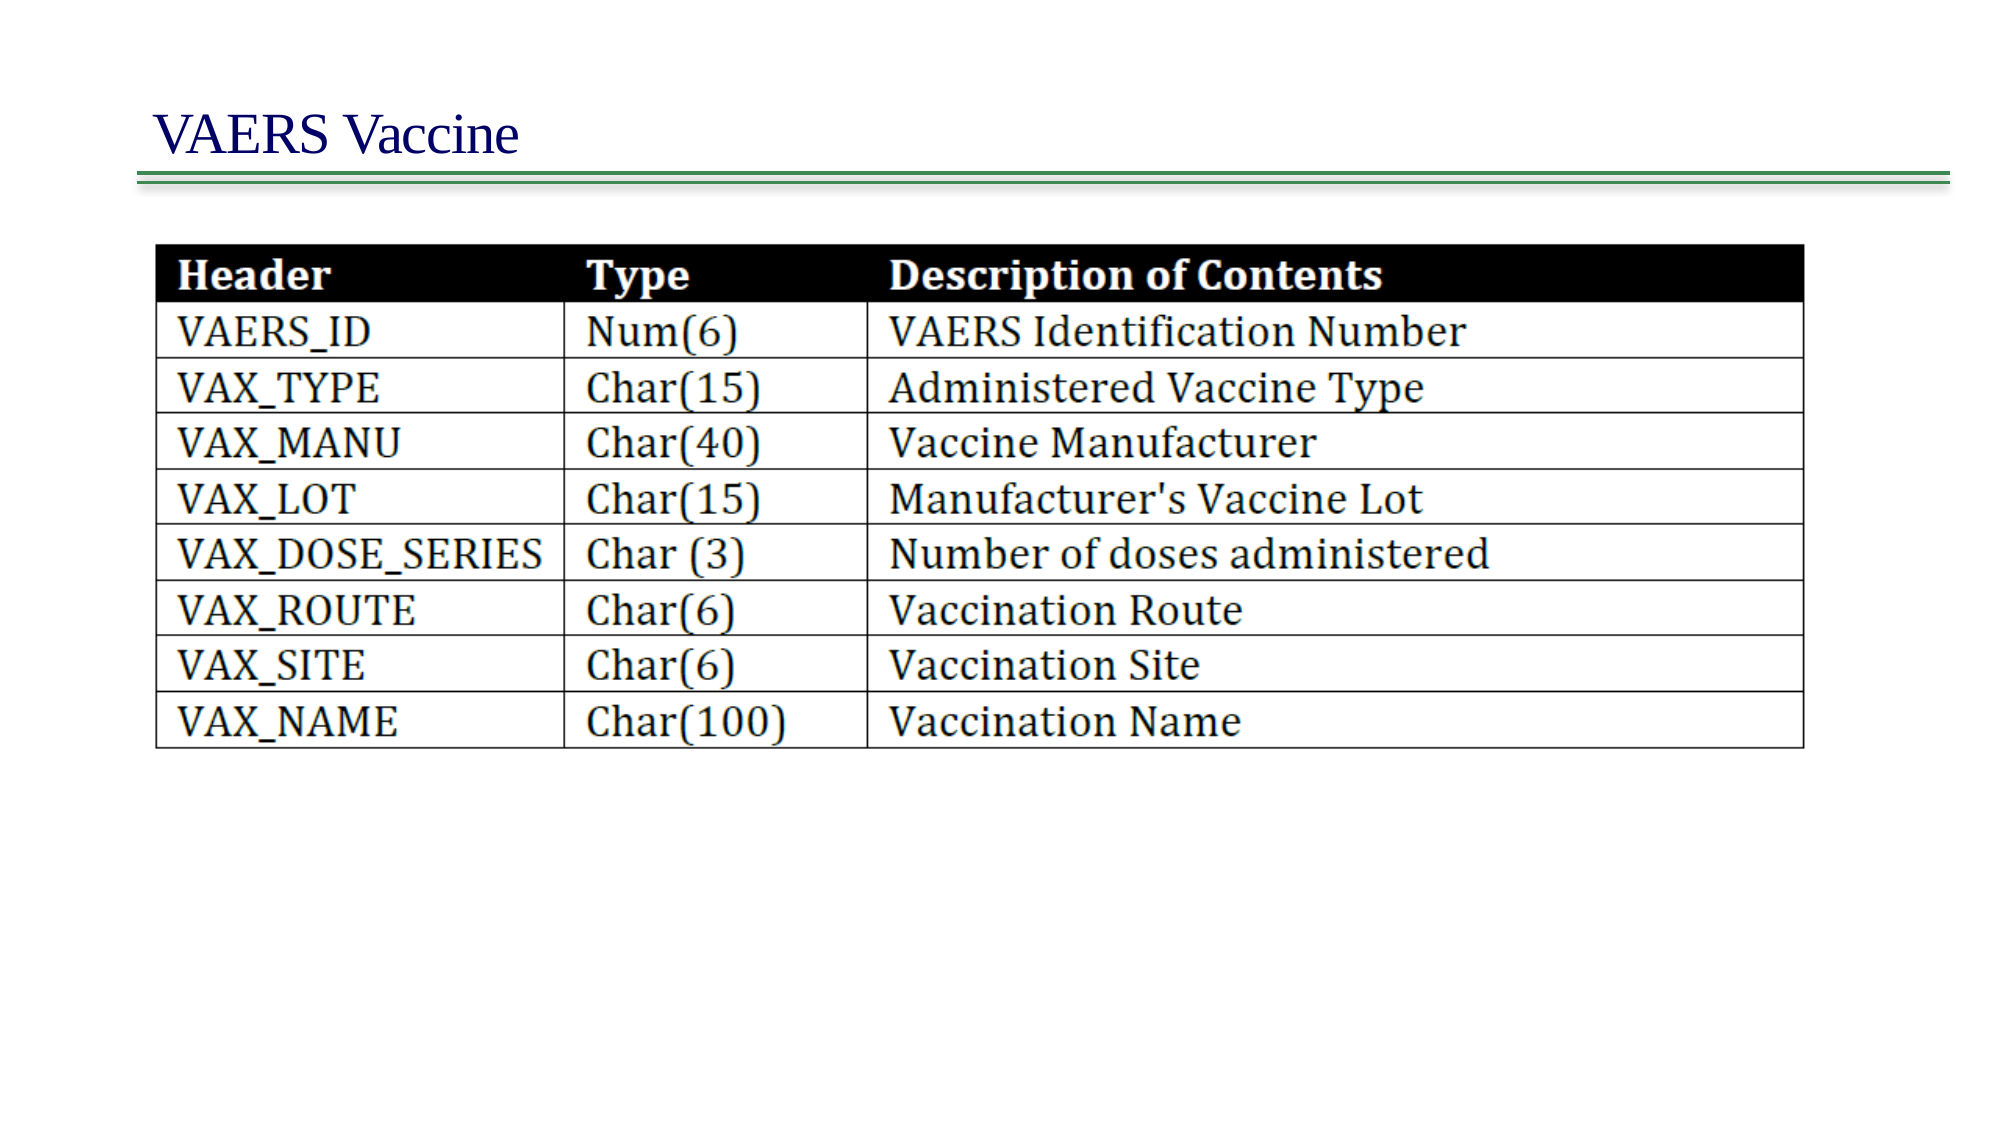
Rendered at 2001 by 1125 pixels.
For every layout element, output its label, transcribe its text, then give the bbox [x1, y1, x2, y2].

picture [137, 221, 1826, 774]
title VAERS Vaccine [137, 47, 1950, 171]
